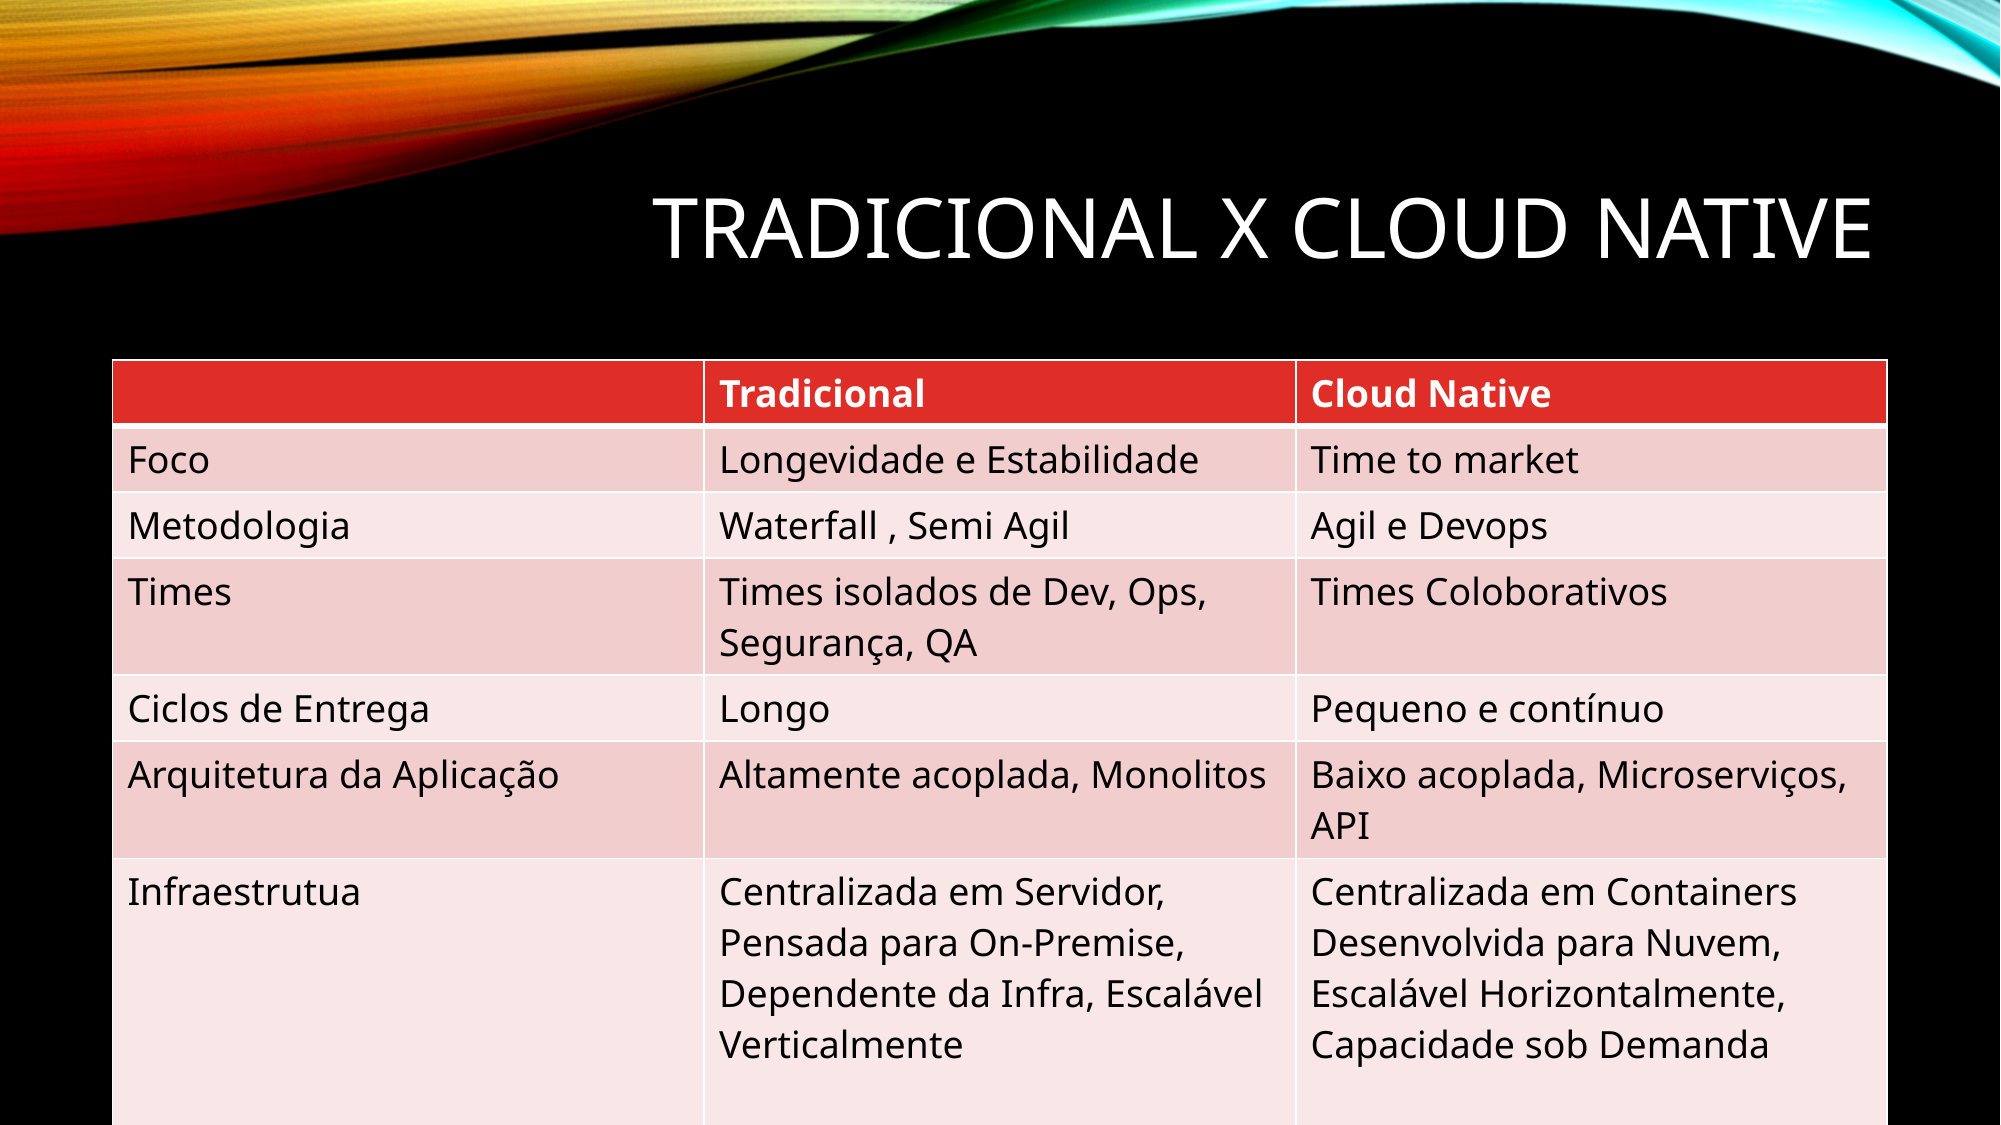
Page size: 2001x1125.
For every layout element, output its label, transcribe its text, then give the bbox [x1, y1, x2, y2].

table_cell Time to market [1297, 429, 1886, 491]
table_cell Centralizada em Servidor, Pensada para On-Premise, Dependente da Infra, Escalável Verticalmente [705, 859, 1295, 1125]
table_cell Ciclos de Entrega [113, 676, 703, 740]
table_cell Times isolados de Dev, Ops, Segurança, QA [705, 559, 1295, 674]
table_cell Foco [113, 429, 703, 491]
table_cell Centralizada em Containers Desenvolvida para Nuvem, Escalável Horizontalmente, Capacidade sob Demanda [1297, 859, 1886, 1125]
table_cell Pequeno e contínuo [1297, 676, 1886, 740]
table_cell Altamente acoplada, Monolitos [705, 742, 1295, 858]
table_header Cloud Native [1297, 361, 1886, 423]
table_cell Baixo acoplada, Microserviços, API [1297, 742, 1886, 858]
table_cell Arquitetura da Aplicação [113, 742, 703, 858]
picture [0, 0, 2000, 237]
table_header Tradicional [705, 361, 1295, 423]
title Tradicional x Cloud native [477, 125, 1891, 338]
table_cell Agil e Devops [1297, 493, 1886, 557]
table_cell Infraestrutua [113, 859, 703, 1125]
table_cell Longevidade e Estabilidade [705, 429, 1295, 491]
table_cell Times [113, 559, 703, 674]
table_header [113, 361, 703, 423]
table_cell Metodologia [113, 493, 703, 557]
table_cell Waterfall , Semi Agil [705, 493, 1295, 557]
table_cell Times Coloborativos [1297, 559, 1886, 674]
table_cell Longo [705, 676, 1295, 740]
